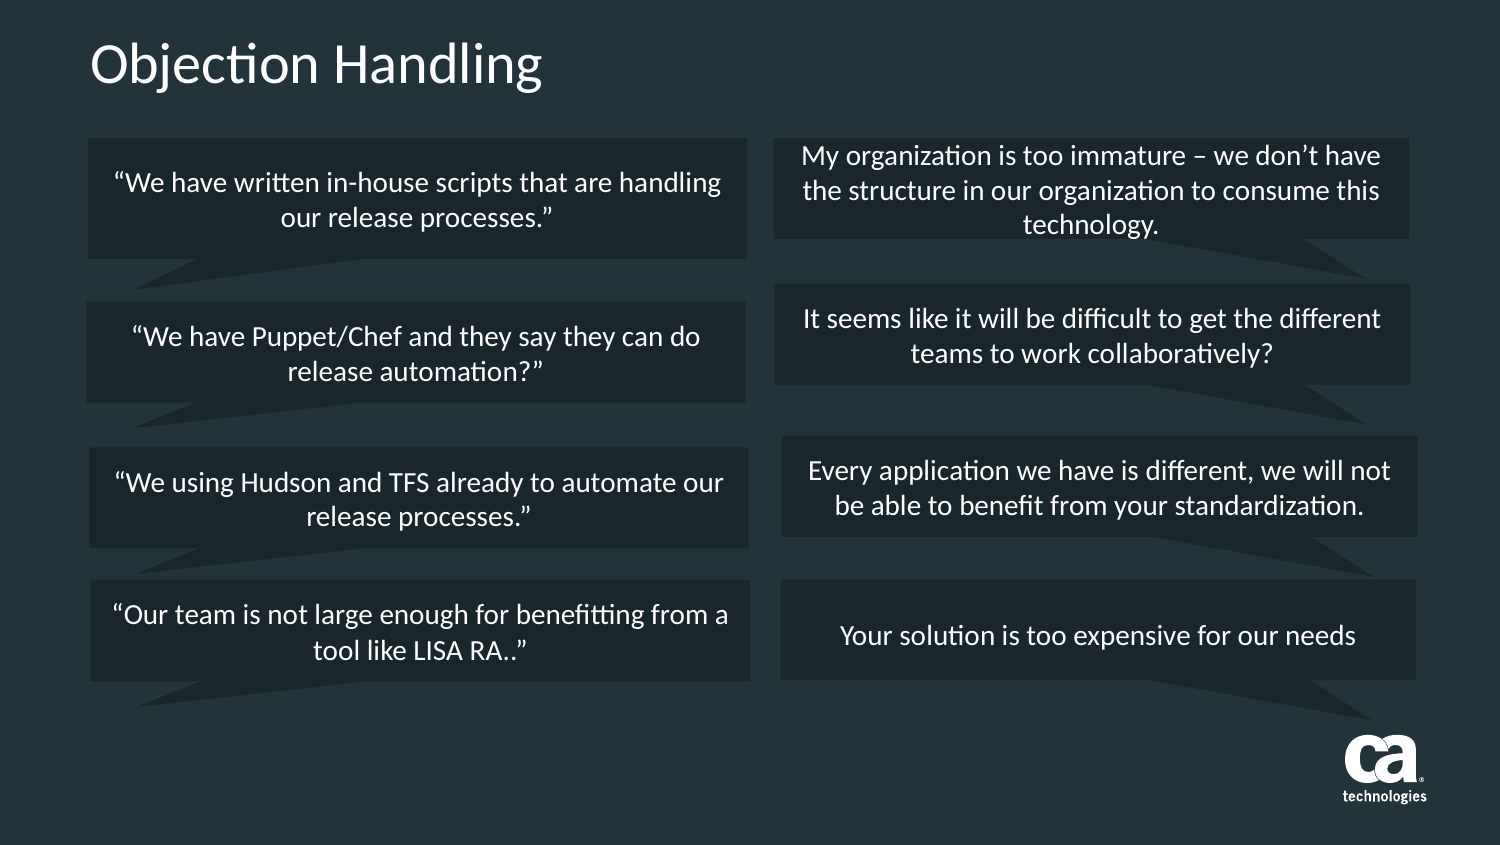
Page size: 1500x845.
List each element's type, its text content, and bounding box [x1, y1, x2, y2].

text_box Your solution is too expensive for our needs [780, 579, 1417, 721]
text_box “We using Hudson and TFS already to automate our release processes.” [89, 447, 749, 575]
title Objection Handling [75, 25, 1425, 161]
text_box Every application we have is different, we will not be able to benefit from your standardization. [781, 435, 1418, 577]
text_box My organization is too immature – we don’t have the structure in our organization to consume this technology. [773, 137, 1410, 279]
text_box It seems like it will be difficult to get the different teams to work collaboratively? [774, 283, 1411, 425]
text_box “Our team is not large enough for benefitting from a tool like LISA RA..” [90, 580, 751, 708]
text_box “We have Puppet/Chef and they say they can do release automation?” [86, 301, 746, 429]
text_box “We have written in-house scripts that are handling our release processes.” [87, 138, 747, 290]
